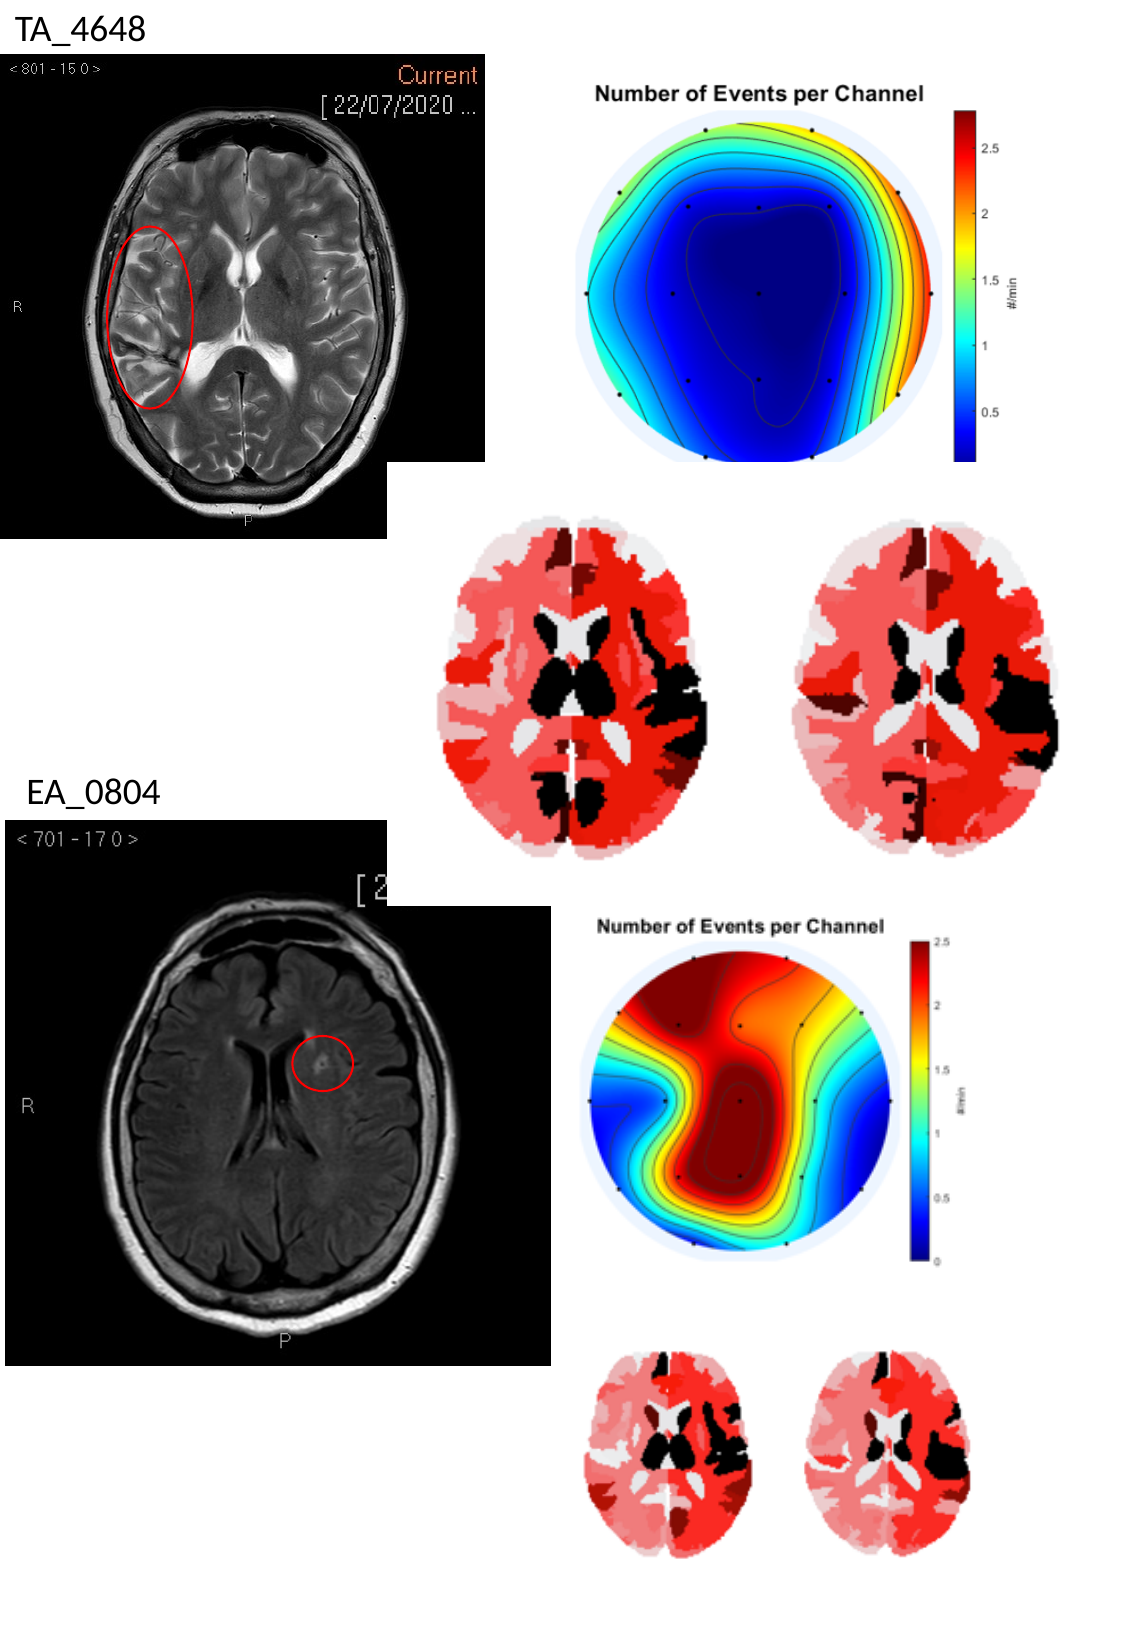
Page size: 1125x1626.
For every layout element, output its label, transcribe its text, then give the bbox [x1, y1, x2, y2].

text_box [5, 820, 551, 1366]
text_box TA_4648 [0, 0, 634, 57]
picture [387, 41, 1102, 1584]
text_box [0, 54, 485, 539]
text_box EA_0804 [11, 760, 387, 820]
